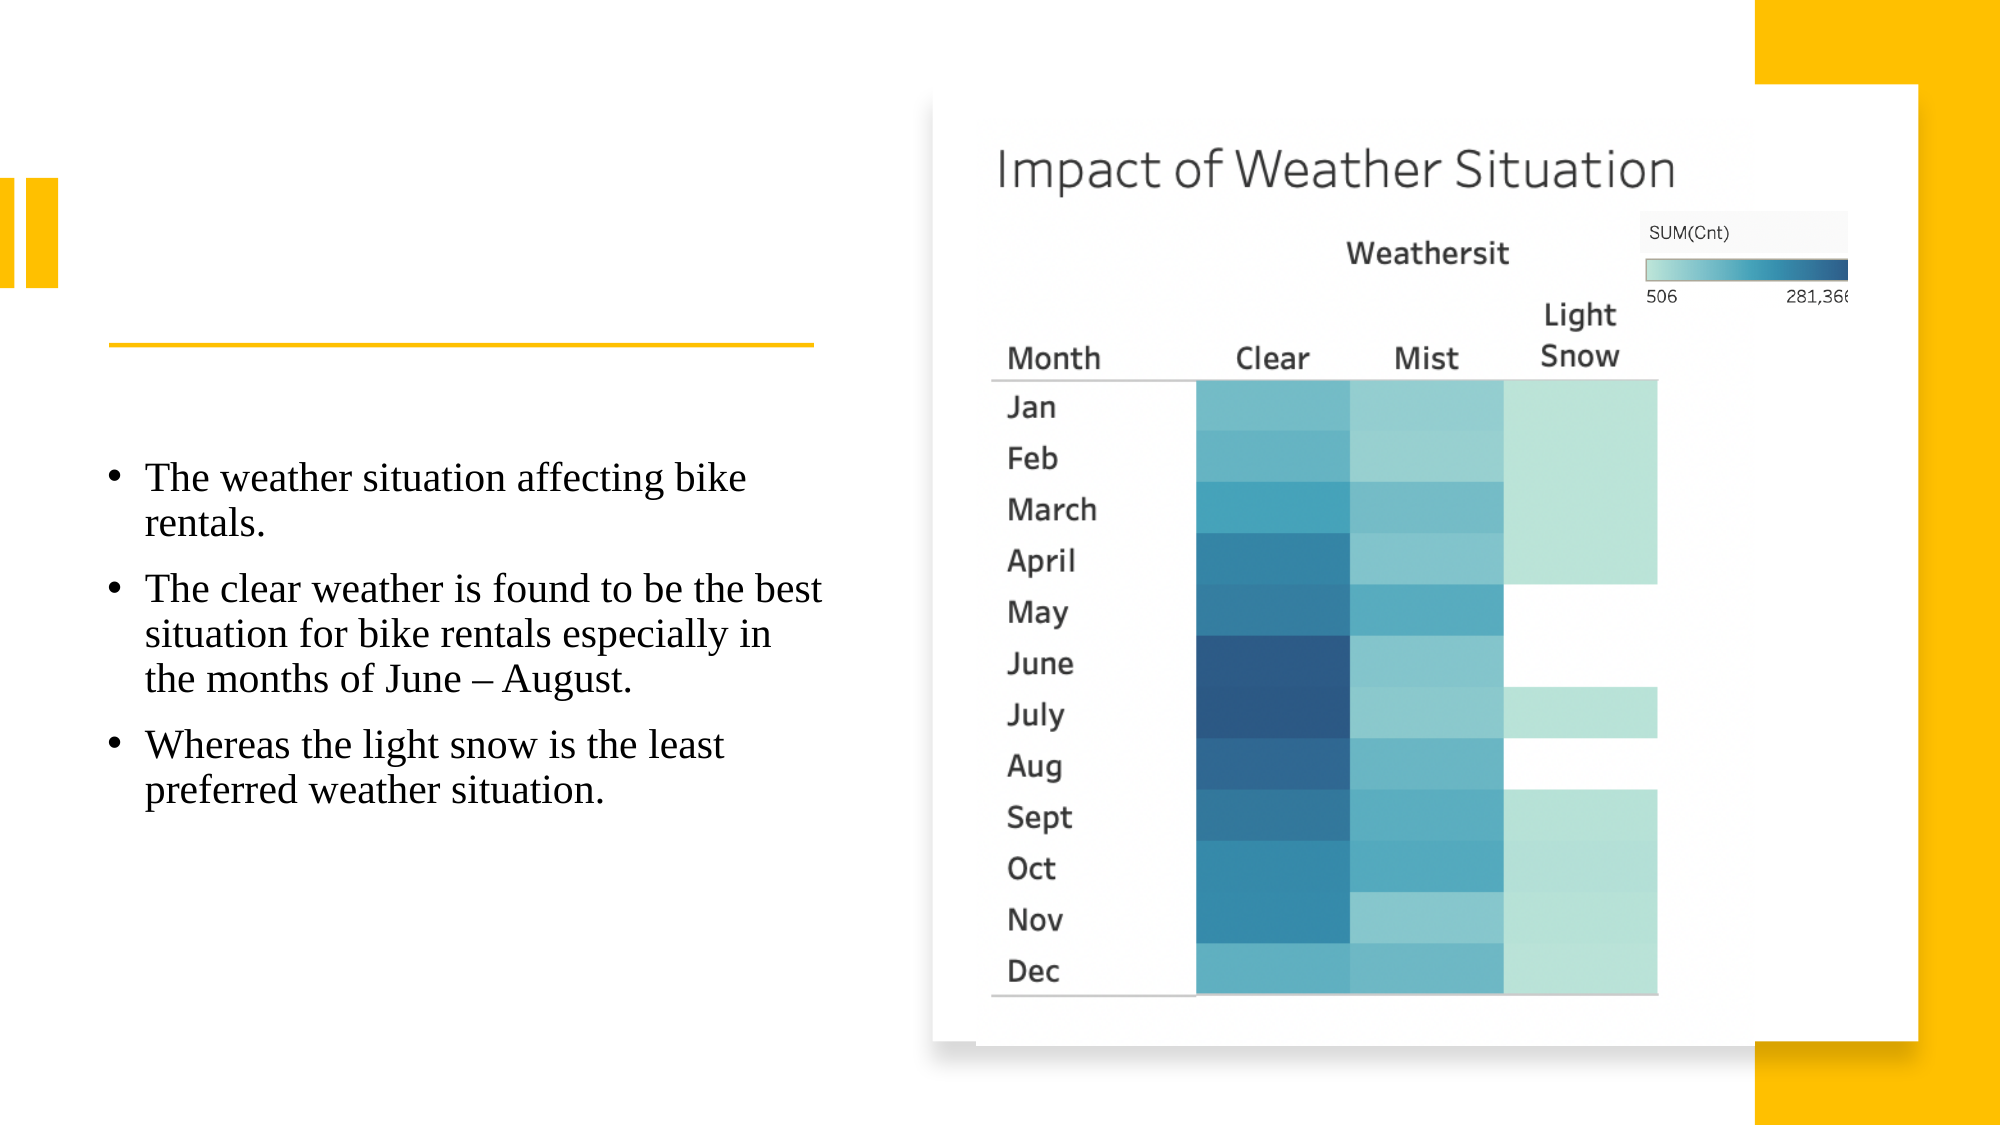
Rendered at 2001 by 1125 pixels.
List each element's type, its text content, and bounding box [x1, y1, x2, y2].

text_box [932, 83, 1919, 1042]
text_box [1754, 0, 2000, 1125]
text_box [0, 0, 1754, 1125]
picture [976, 118, 1848, 1046]
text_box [0, 177, 59, 289]
list The weather situation affecting bike rentals. The clear weather is found to be the best situation for bike rentals especially in the months of June – August. Whereas the light snow is the least preferred weather situation. [92, 307, 841, 961]
